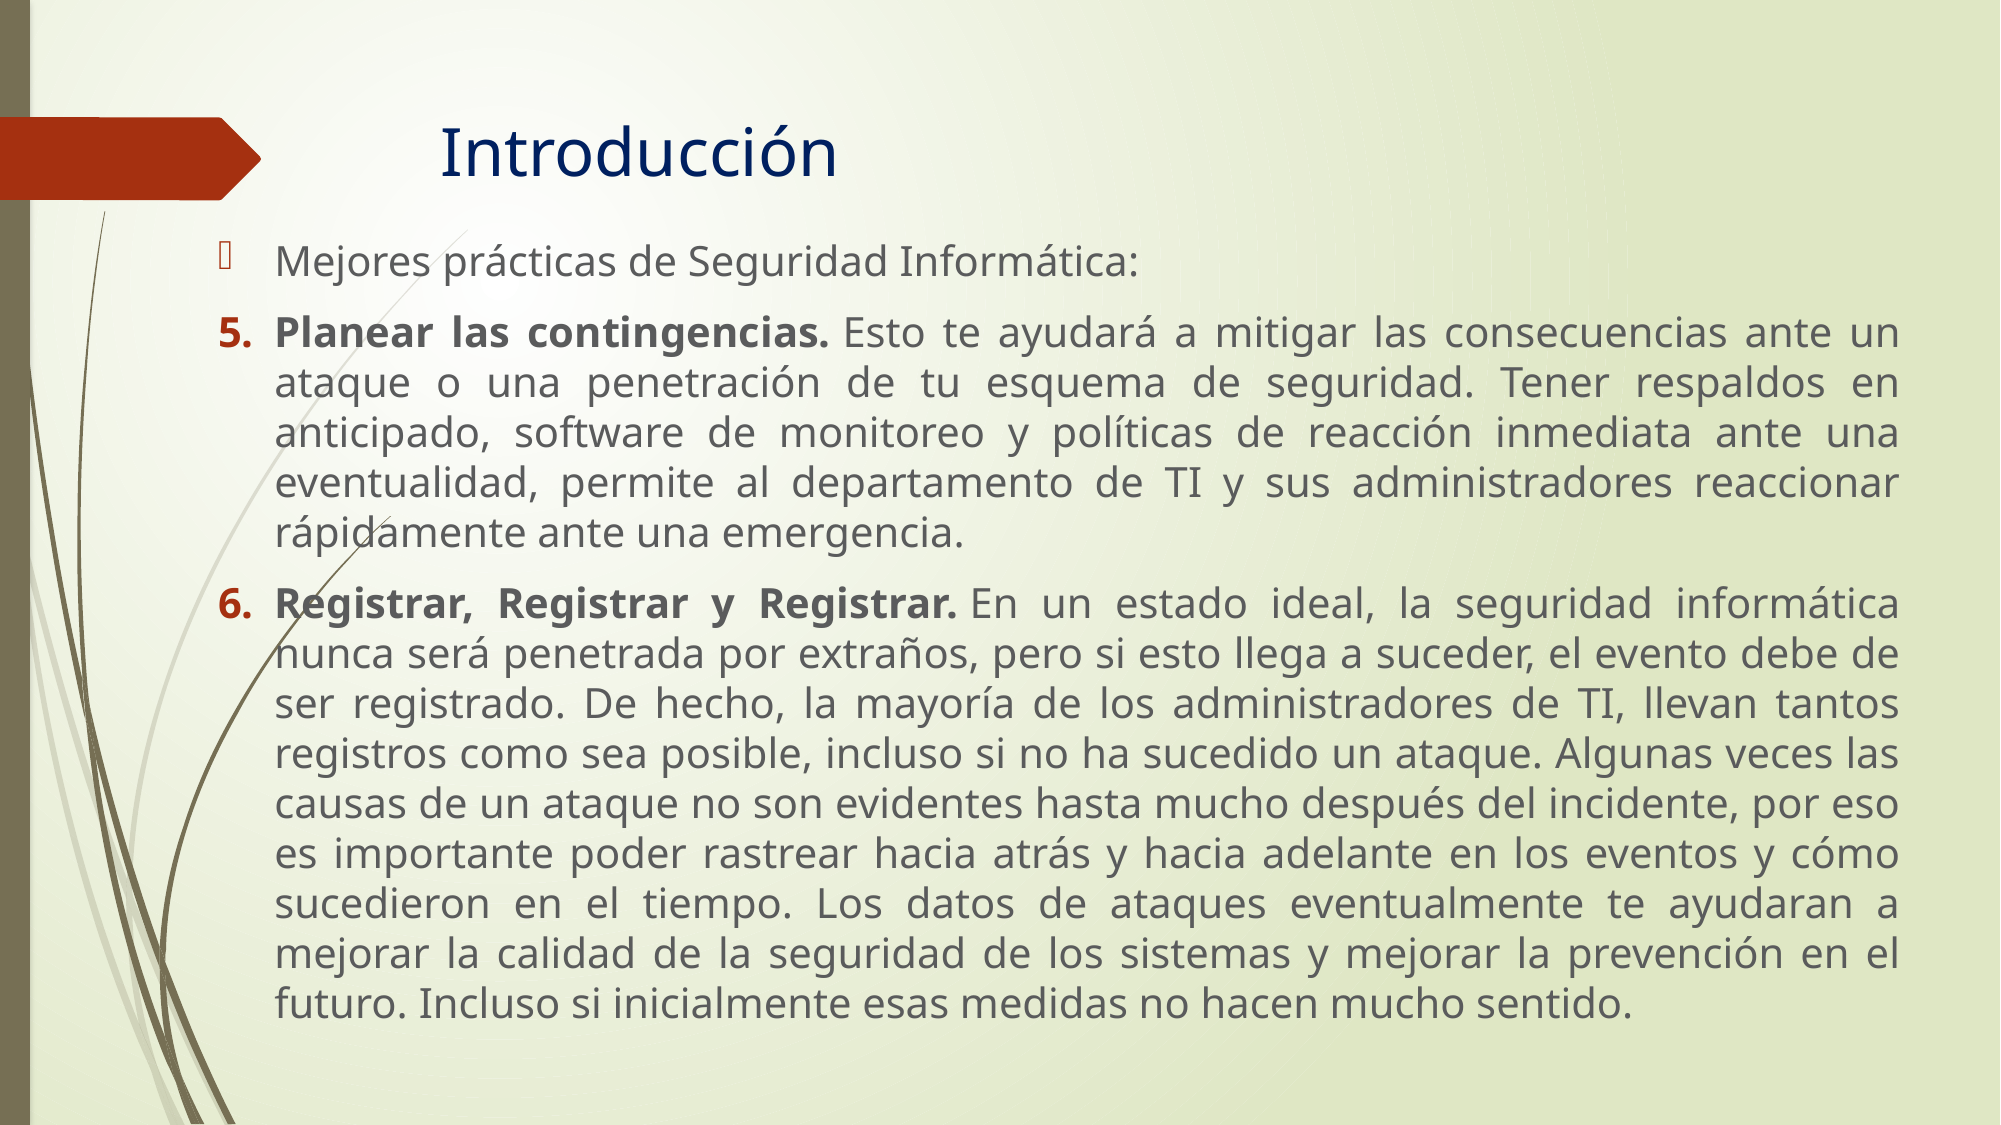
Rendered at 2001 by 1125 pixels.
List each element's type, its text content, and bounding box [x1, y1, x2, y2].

title Introducción [425, 102, 1888, 172]
list Mejores prácticas de Seguridad Informática: Planear las contingencias. Esto te ayudará a mitigar las consecuencias ante un ataque o una penetración de tu esquema de seguridad. Tener respaldos en anticipado, software de monitoreo y políticas de reacción inmediata ante una eventualidad, permite al departamento de TI y sus administradores reaccionar rápidamente ante una emergencia. Registrar, Registrar y Registrar. En un estado ideal, la seguridad informática nunca será penetrada por extraños, pero si esto llega a suceder, el evento debe de ser registrado. De hecho, la mayoría de los administradores de TI, llevan tantos registros como sea posible, incluso si no ha sucedido un ataque. Algunas veces las causas de un ataque no son evidentes hasta mucho después del incidente, por eso es importante poder rastrear hacia atrás y hacia adelante en los eventos y cómo sucedieron en el tiempo. Los datos de ataques eventualmente te ayudaran a mejorar la calidad de la seguridad de los sistemas y mejorar la prevención en el futuro. Incluso si inicialmente esas medidas no hacen mucho sentido. [203, 227, 1916, 1082]
